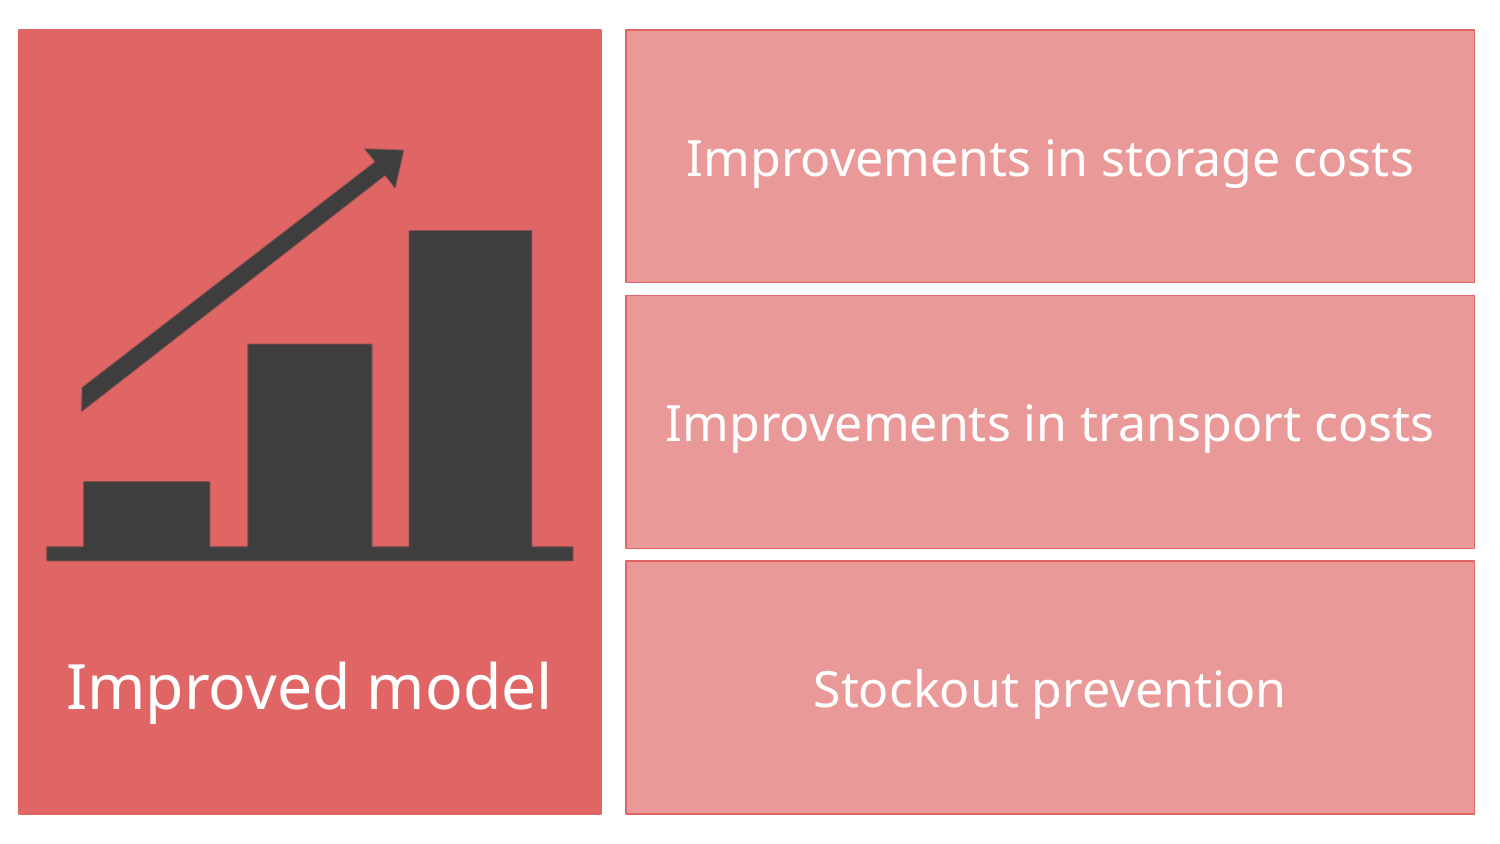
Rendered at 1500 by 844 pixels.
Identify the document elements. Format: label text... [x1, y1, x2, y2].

text_box Improved model [19, 635, 601, 814]
picture [0, 27, 733, 627]
text_box Improvements in transport costs [738, 295, 1475, 549]
text_box Improvements in storage costs [735, 29, 1475, 283]
text_box Stockout prevention [625, 560, 1475, 814]
